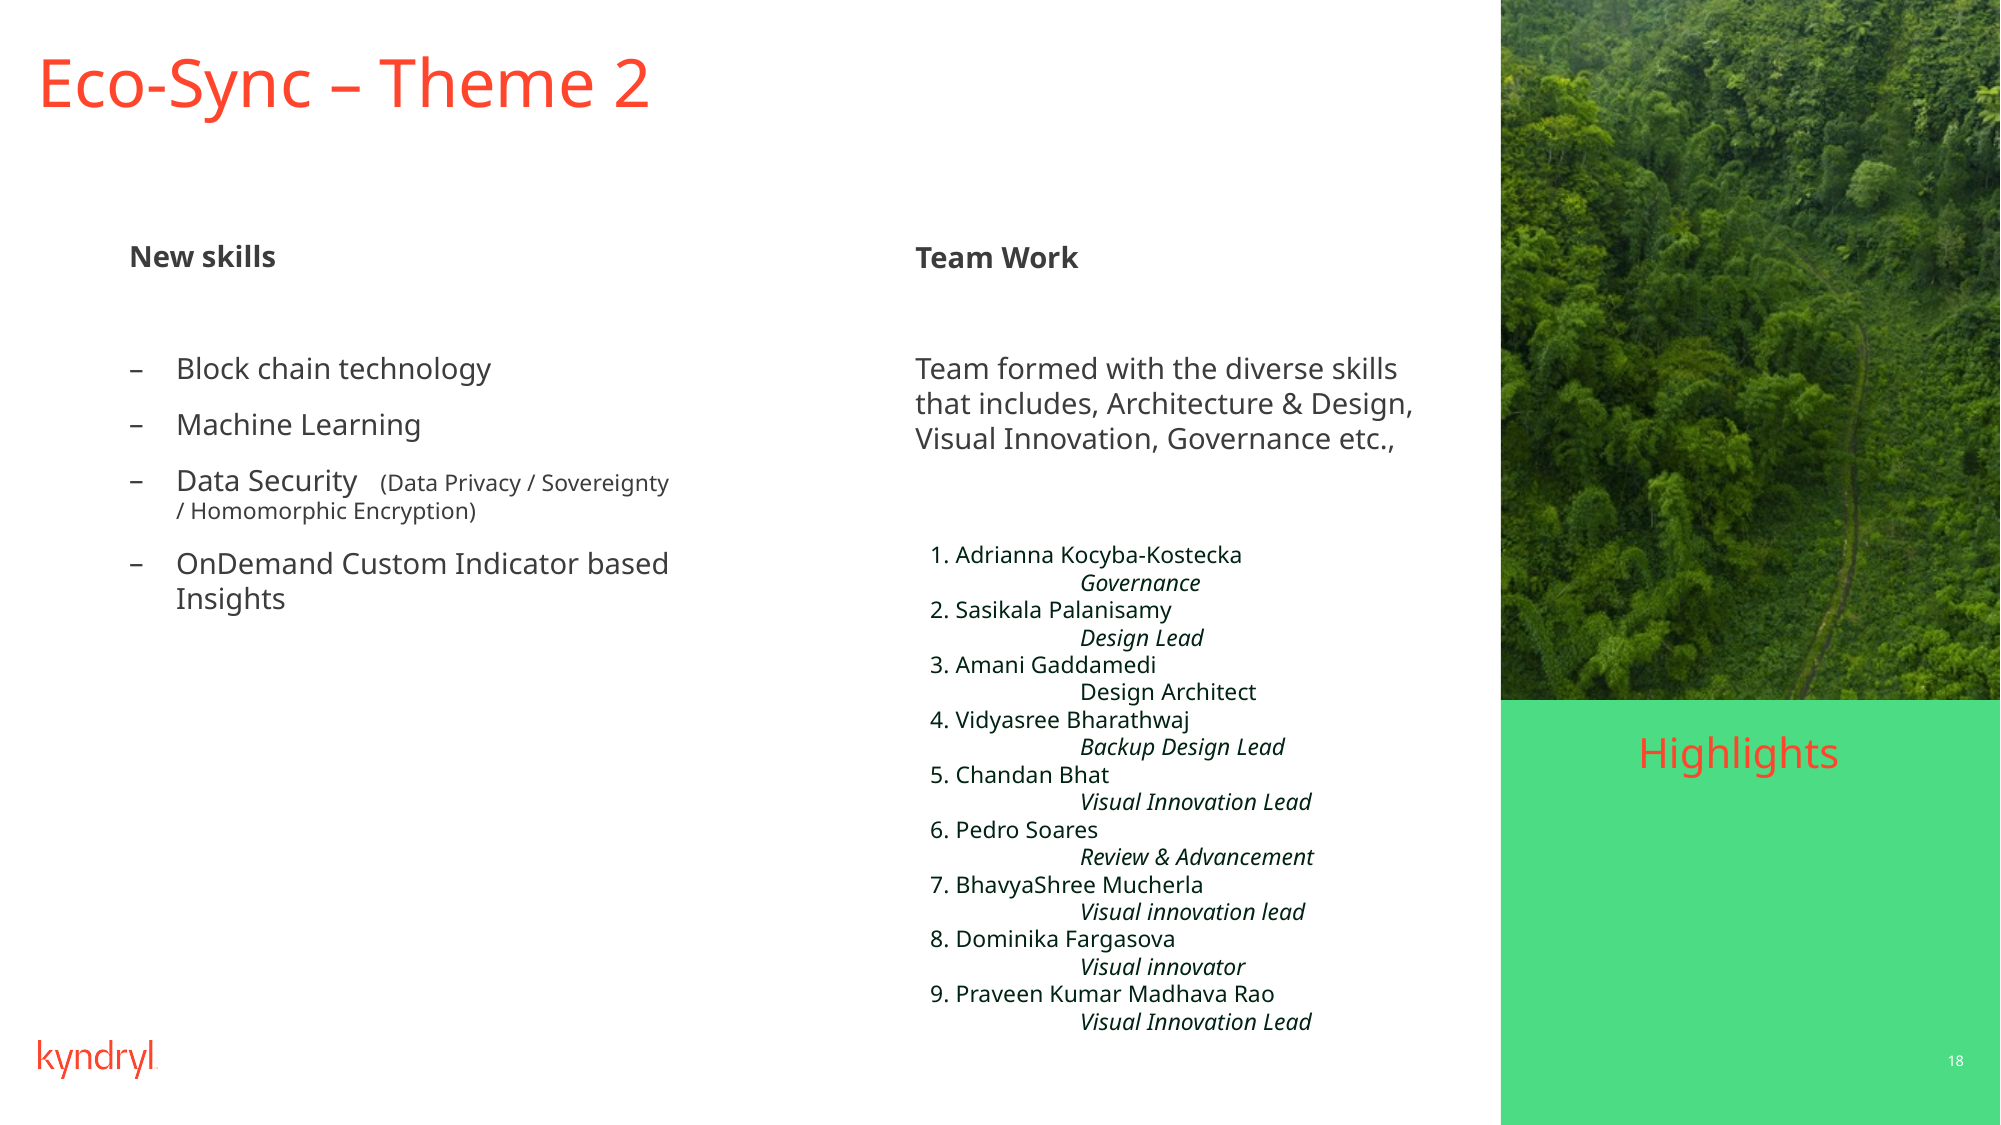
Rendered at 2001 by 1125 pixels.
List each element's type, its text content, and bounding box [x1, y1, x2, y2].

list New skills Block chain technology Machine Learning Data Security (Data Privacy / Sovereignty / Homomorphic Encryption) OnDemand Custom Indicator based Insights [129, 238, 672, 864]
list Eco-Sync – Theme 2 [37, 40, 942, 147]
text_box Highlights [1638, 726, 1890, 777]
list Team Work Team formed with the diverse skills that includes, Architecture & Design, Visual Innovation, Governance etc., [915, 238, 1415, 505]
picture [1500, 0, 2000, 700]
picture [38, 1040, 158, 1079]
slide_number 18 [1921, 1036, 1964, 1072]
text_box 1. Adrianna Kocyba-Kostecka Governance 2. Sasikala Palanisamy Design Lead 3. Amani Gaddamedi Design Architect 4. Vidyasree Bharathwaj Backup Design Lead 5. Chandan Bhat Visual Innovation Lead 6. Pedro Soares Review & Advancement 7. BhavyaShree Mucherla Visual innovation lead 8. Dominika Fargasova Visual innovator 9. Praveen Kumar Madhava Rao Visual Innovation Lead [915, 505, 1523, 1043]
